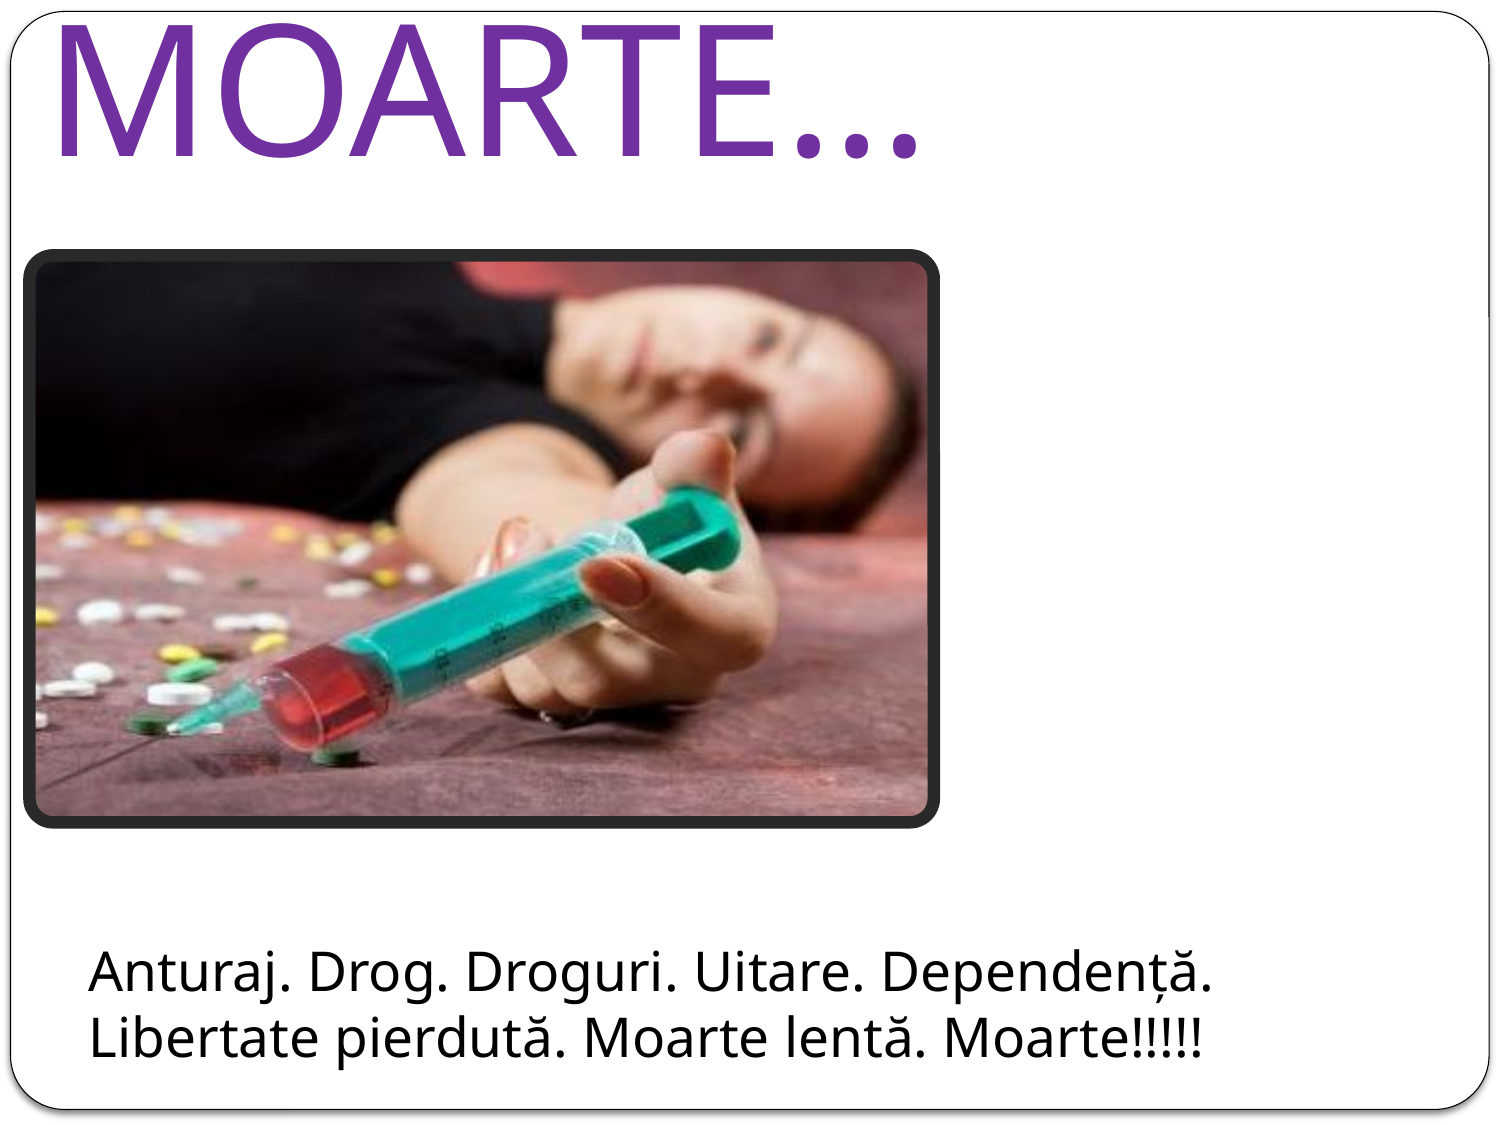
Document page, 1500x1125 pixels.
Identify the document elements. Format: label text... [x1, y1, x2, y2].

list Anturaj. Drog. Droguri. Uitare. Dependenţă. Libertate pierdută. Moarte lentă. Moarte!!!!! [73, 928, 1327, 1118]
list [29, 255, 934, 823]
title MOARTE… [29, 42, 999, 209]
